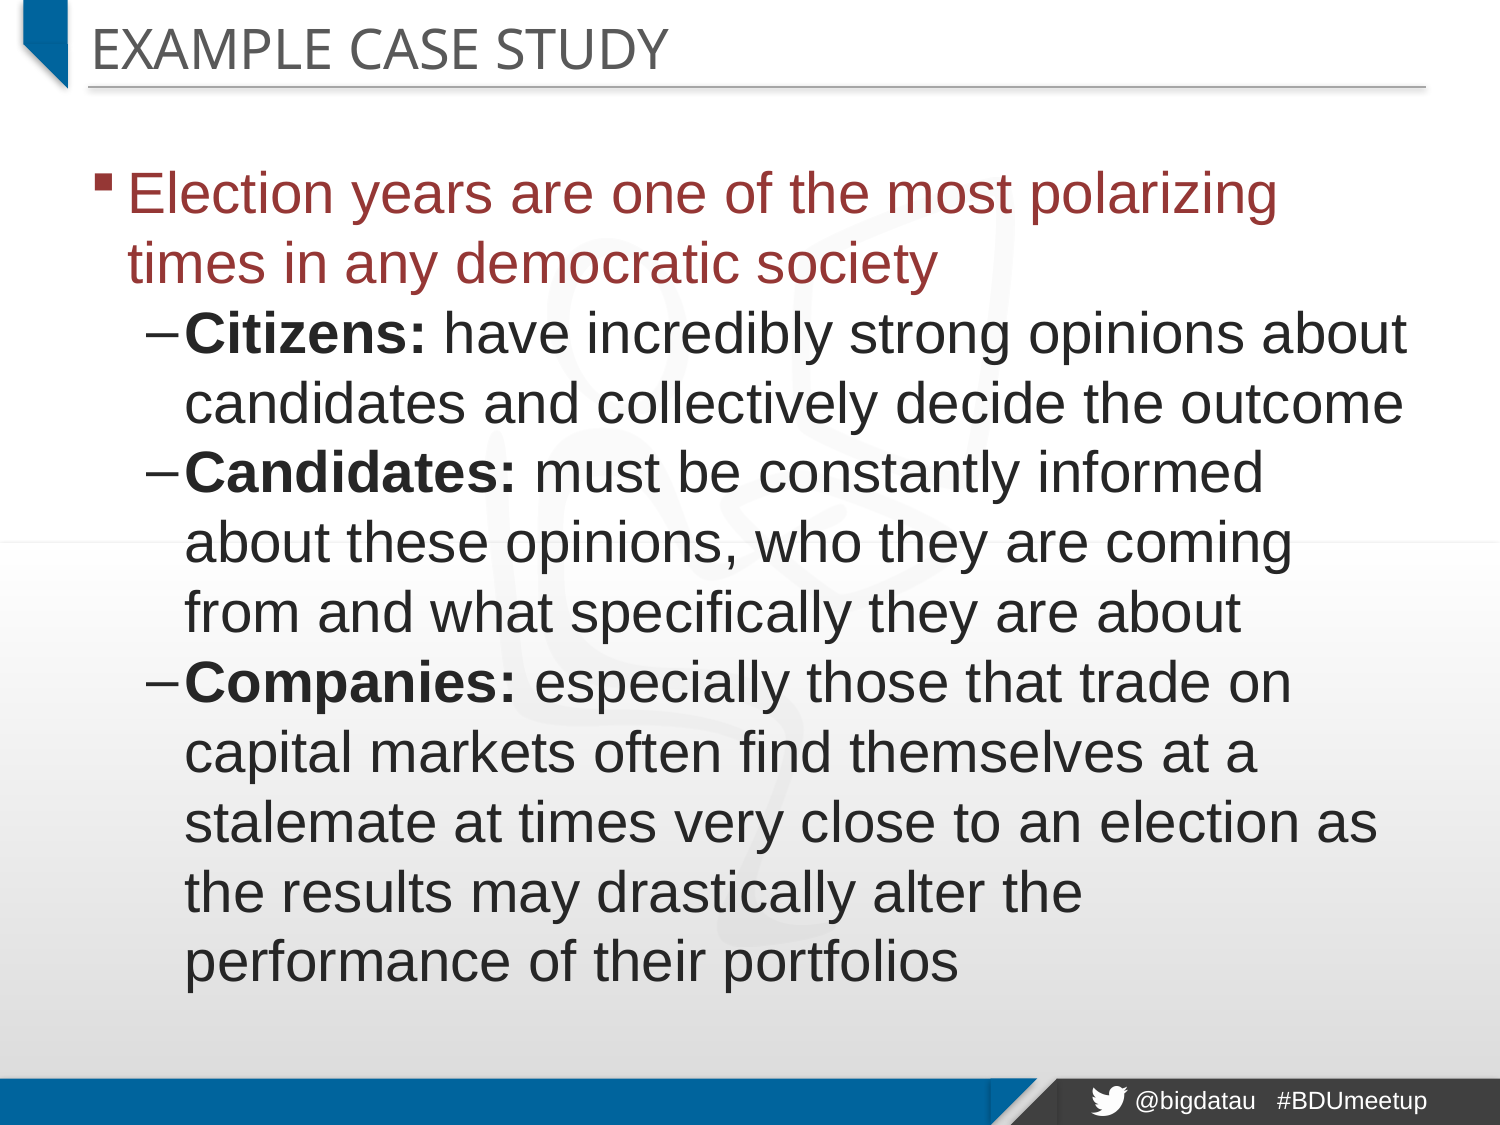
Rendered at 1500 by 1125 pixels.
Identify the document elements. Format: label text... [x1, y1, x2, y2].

picture [1091, 1086, 1128, 1116]
title Example case study [75, 5, 1425, 89]
list Election years are one of the most polarizing times in any democratic society Citizens: have incredibly strong opinions about candidates and collectively decide the outcome Candidates: must be constantly informed about these opinions, who they are coming from and what specifically they are about Companies: especially those that trade on capital markets often find themselves at a stalemate at times very close to an election as the results may drastically alter the performance of their portfolios [75, 147, 1425, 1005]
